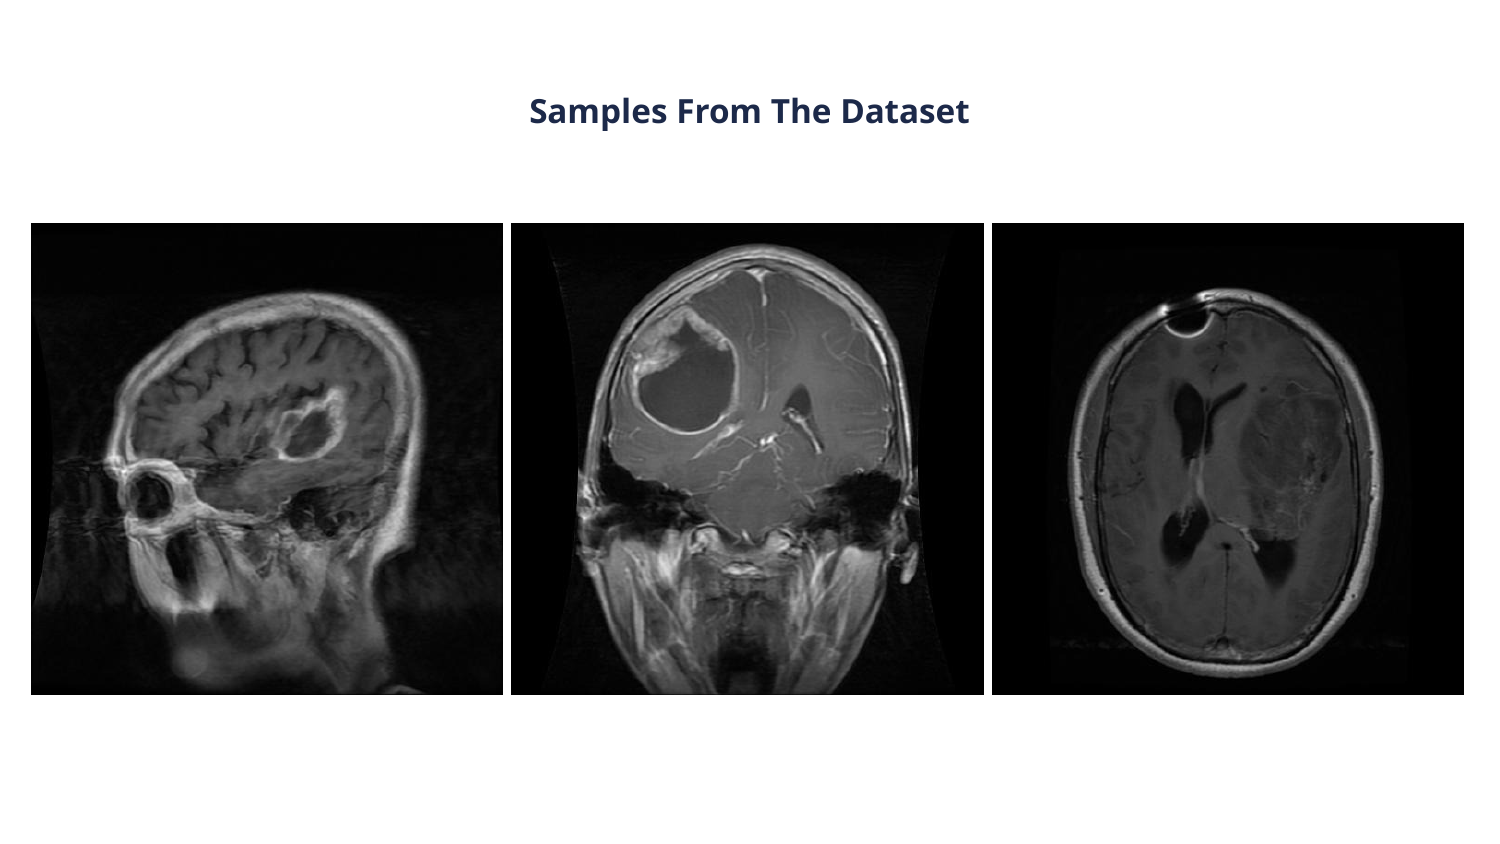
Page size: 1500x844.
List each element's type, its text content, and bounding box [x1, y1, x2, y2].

picture [31, 223, 504, 696]
picture [511, 223, 984, 696]
text_box Samples From The Dataset [366, 75, 1134, 196]
picture [992, 223, 1464, 696]
